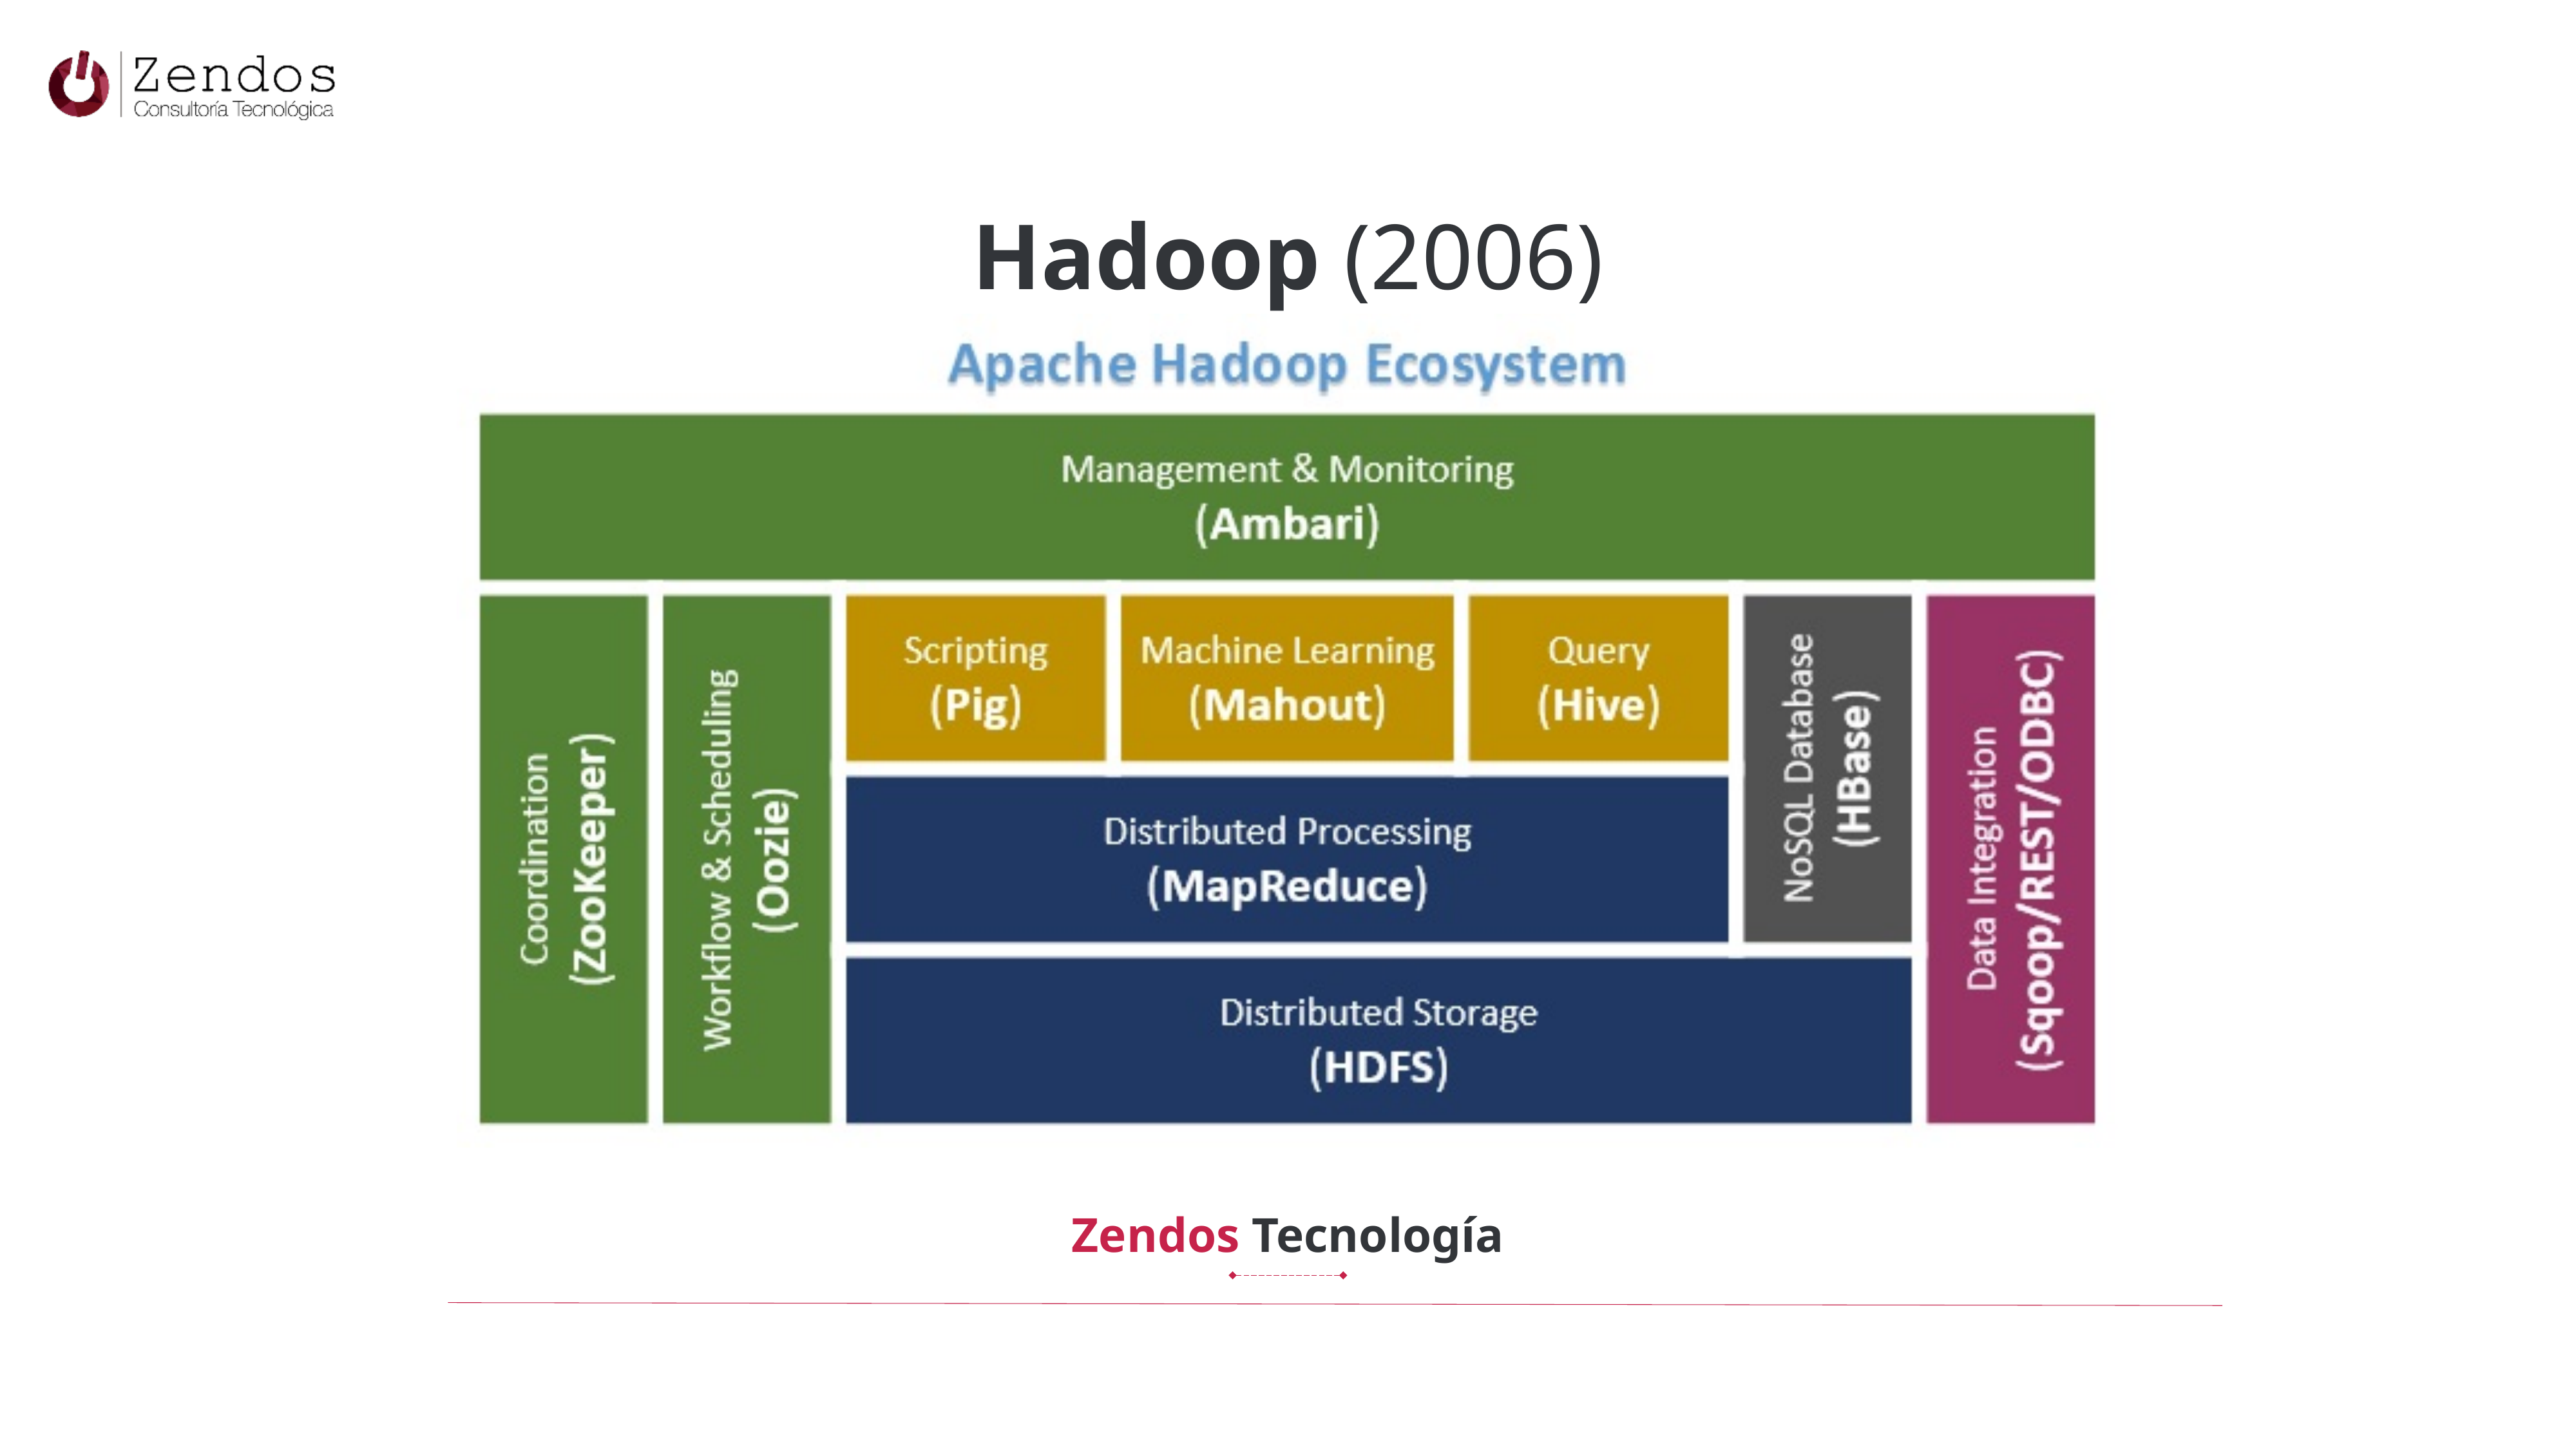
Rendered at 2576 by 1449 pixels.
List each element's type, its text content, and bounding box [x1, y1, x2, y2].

picture [0, 5, 341, 190]
text_box Hadoop (2006) [973, 200, 1603, 308]
picture [457, 314, 2120, 1148]
text_box Zendos Tecnología [1052, 1195, 1524, 1271]
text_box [448, 1302, 2222, 1306]
